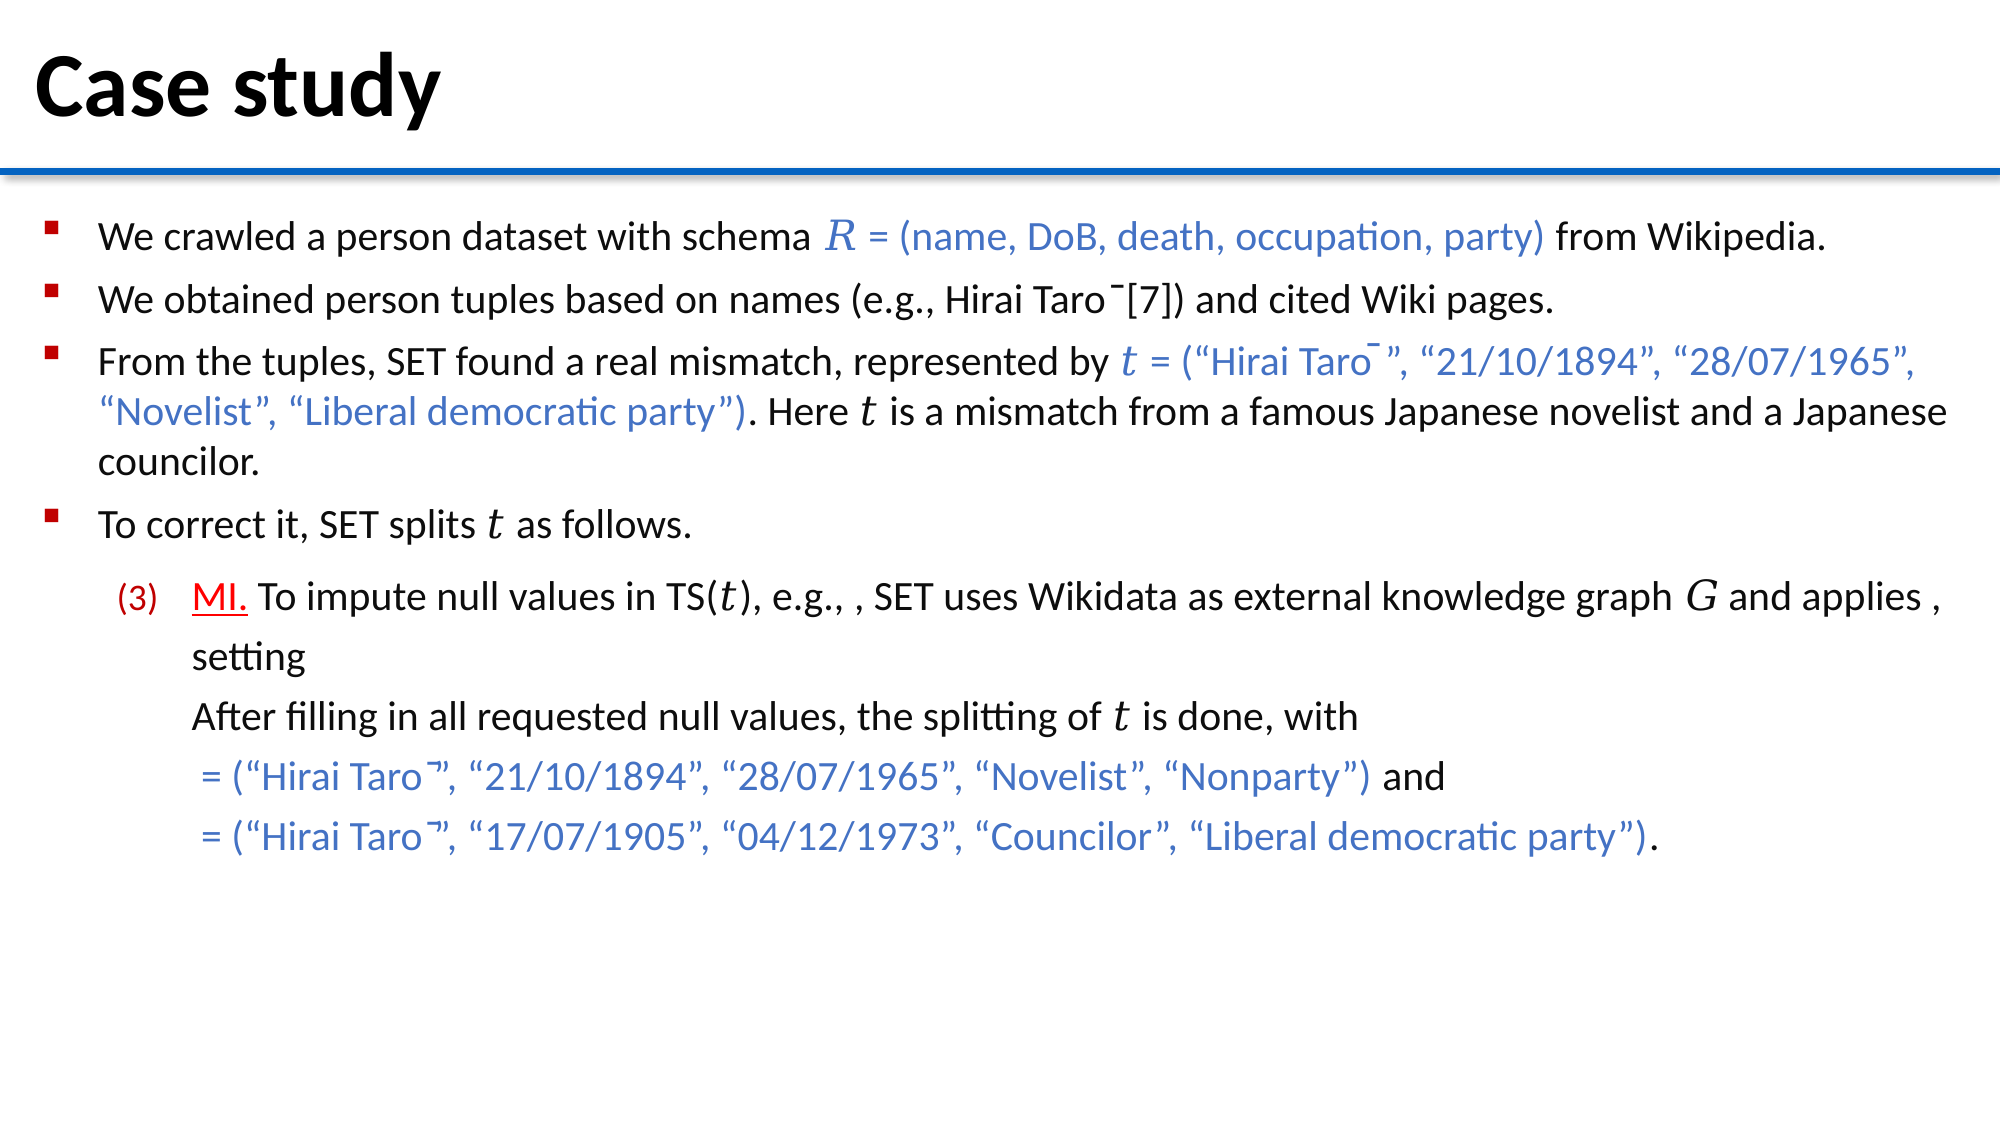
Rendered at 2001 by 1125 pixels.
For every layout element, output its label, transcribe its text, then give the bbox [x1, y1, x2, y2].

title Case study [0, 3, 2000, 168]
